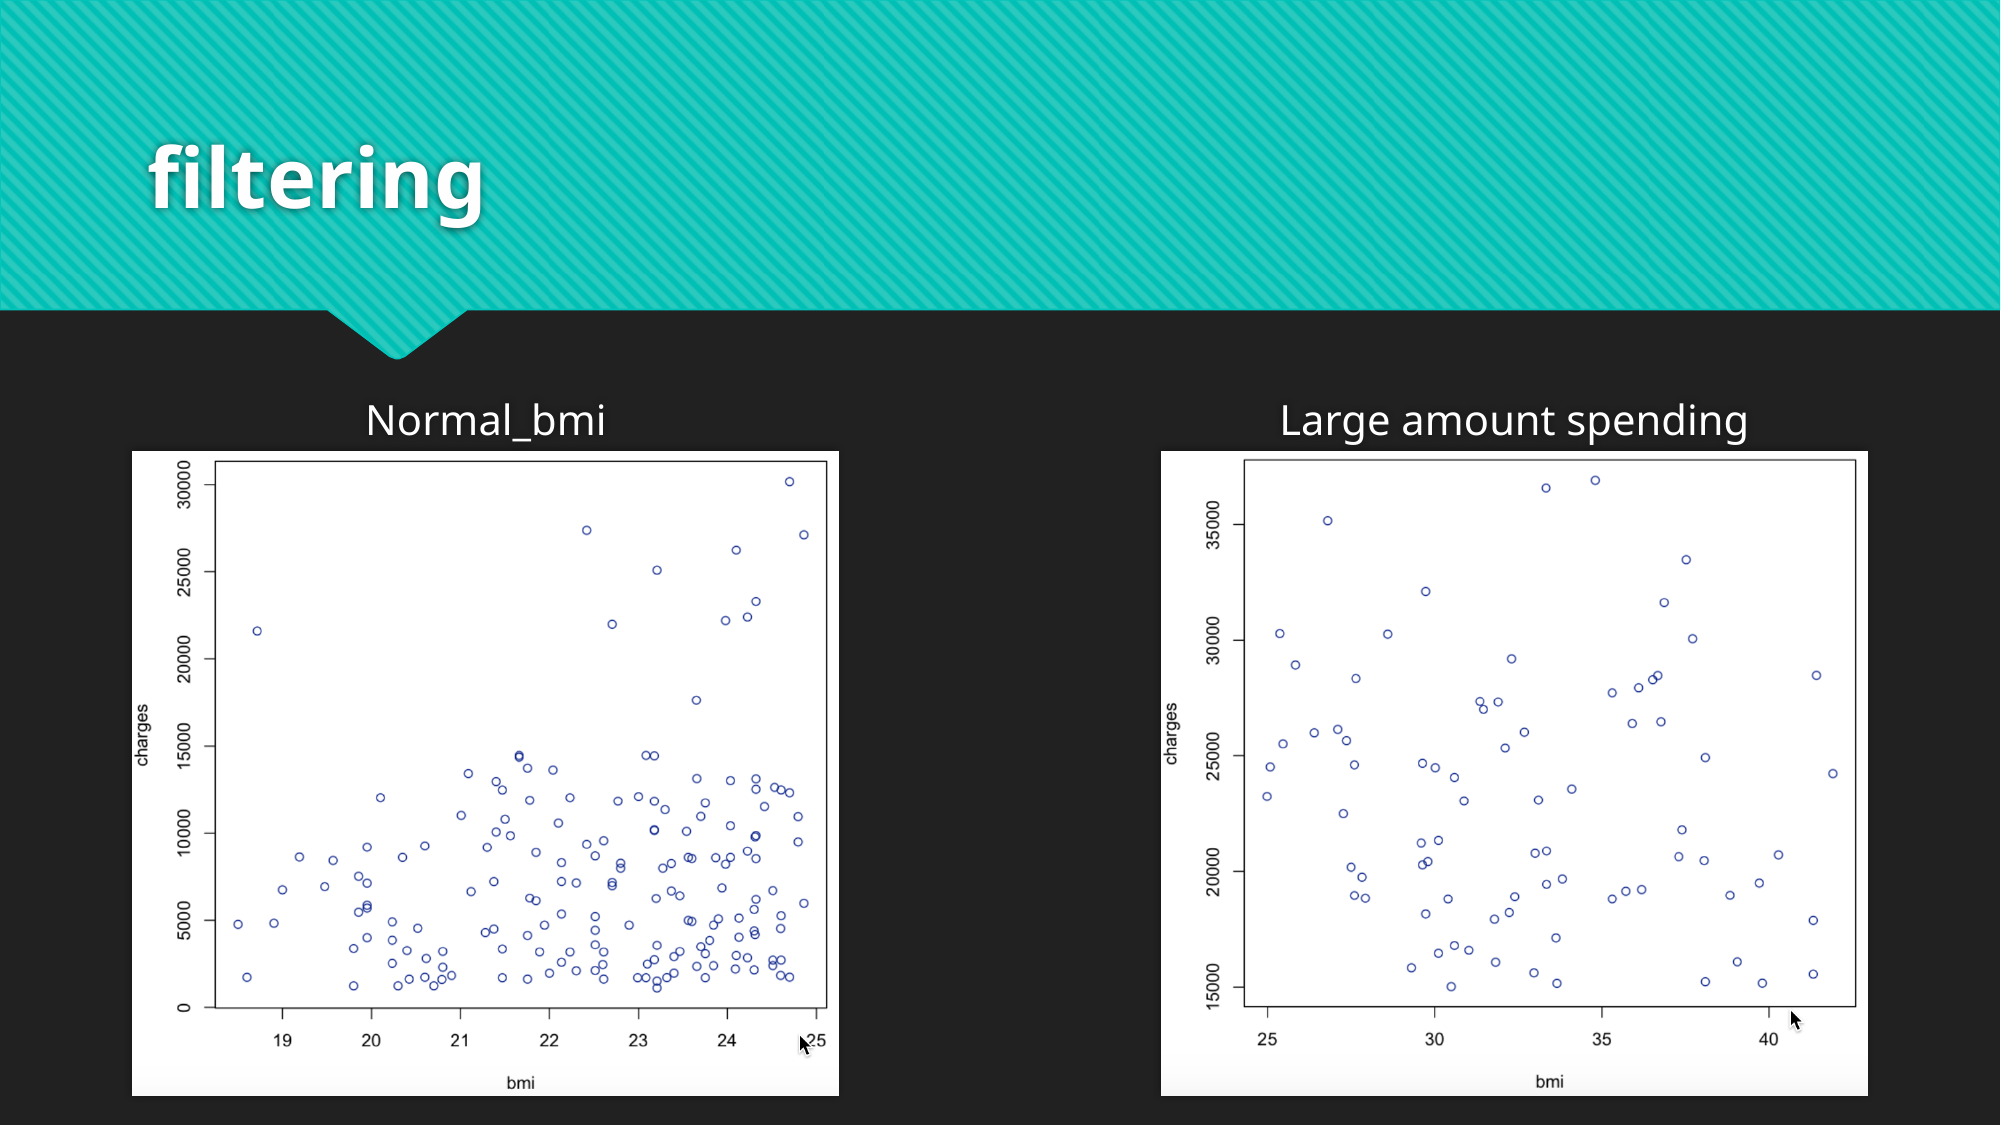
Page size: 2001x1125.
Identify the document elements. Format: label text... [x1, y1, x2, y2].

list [132, 450, 839, 1097]
list Normal_bmi [133, 356, 839, 446]
title filtering [132, 73, 1868, 233]
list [1161, 450, 1868, 1097]
list Large amount spending [1161, 356, 1868, 446]
